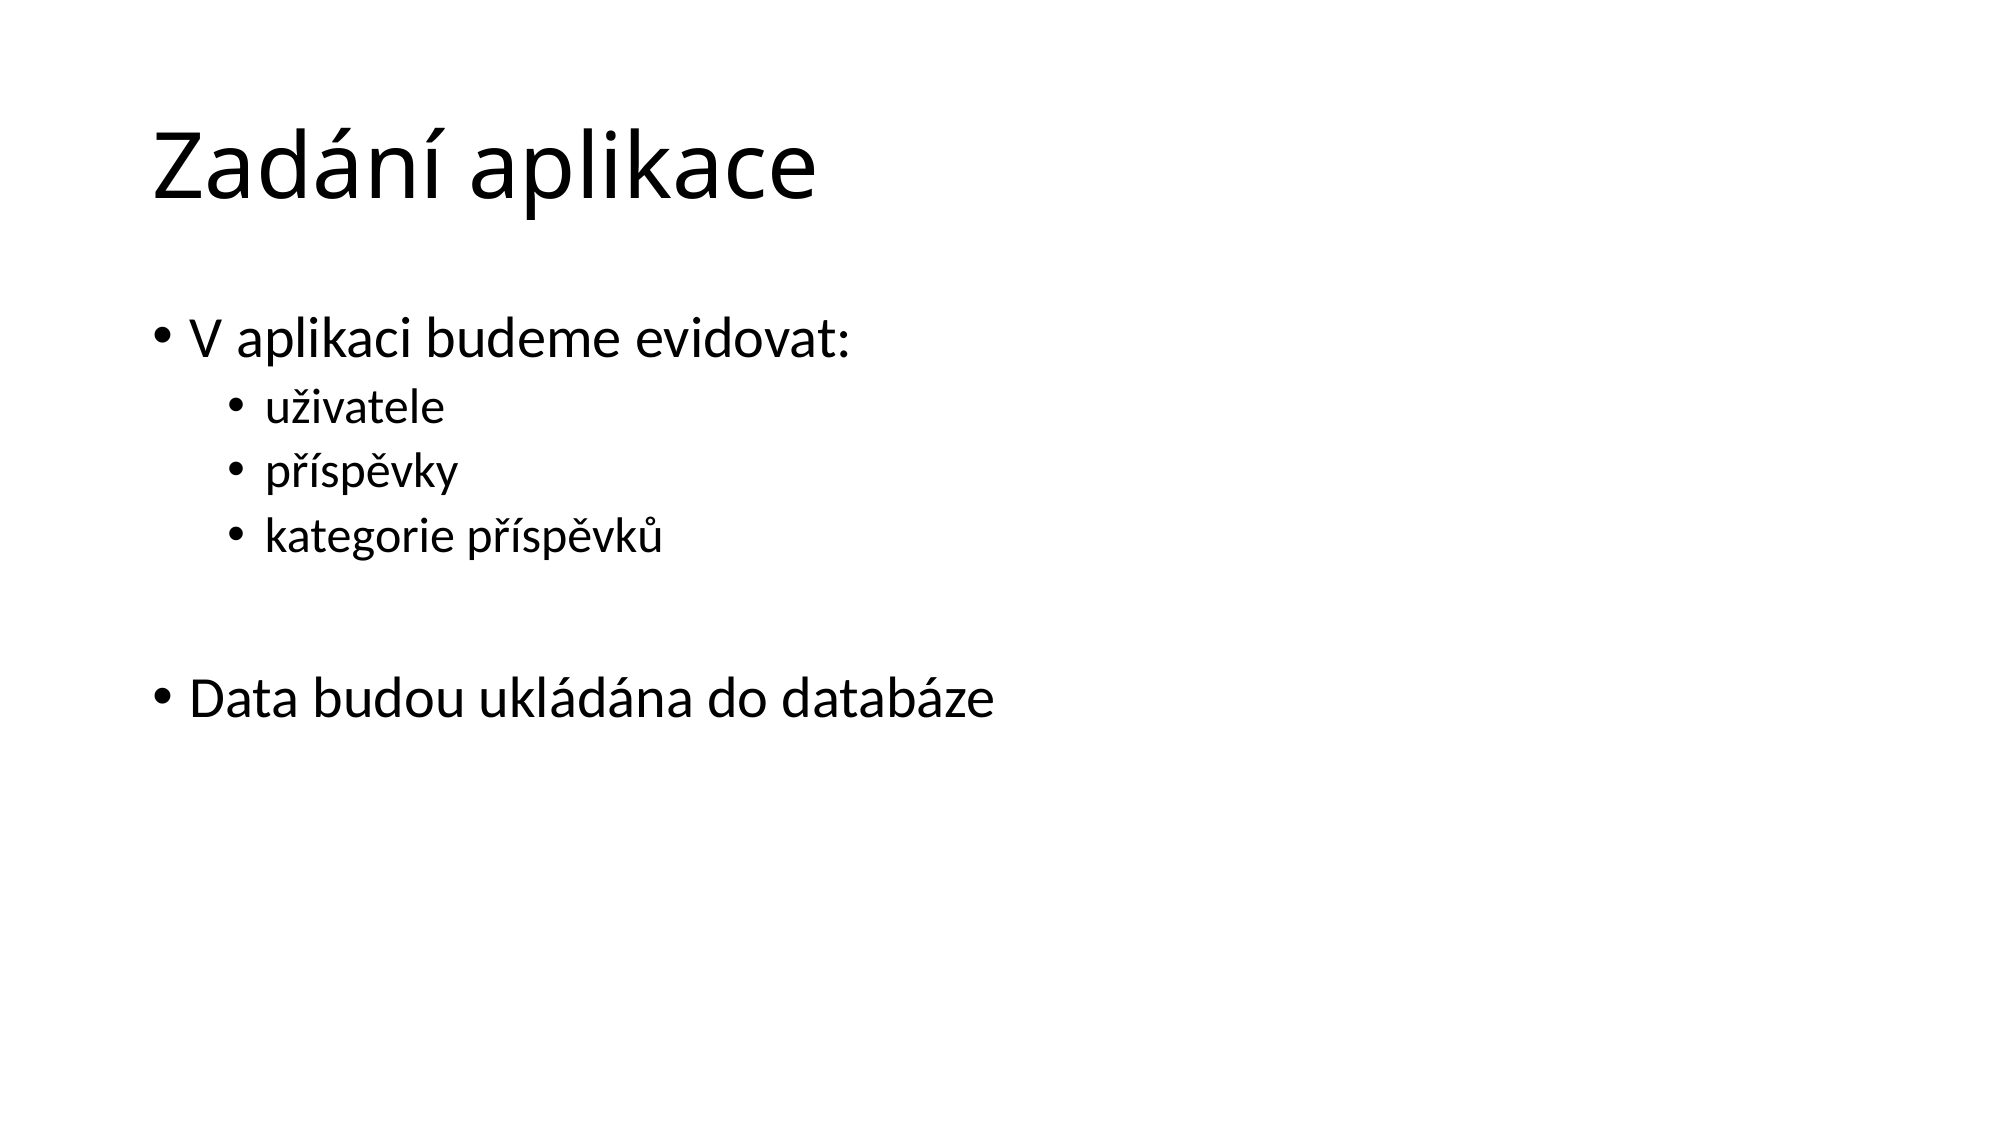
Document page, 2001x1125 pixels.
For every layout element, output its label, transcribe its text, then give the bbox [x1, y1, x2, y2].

list V aplikaci budeme evidovat: uživatele příspěvky kategorie příspěvků Data budou ukládána do databáze [137, 299, 1863, 1014]
title Zadání aplikace [137, 59, 1863, 278]
